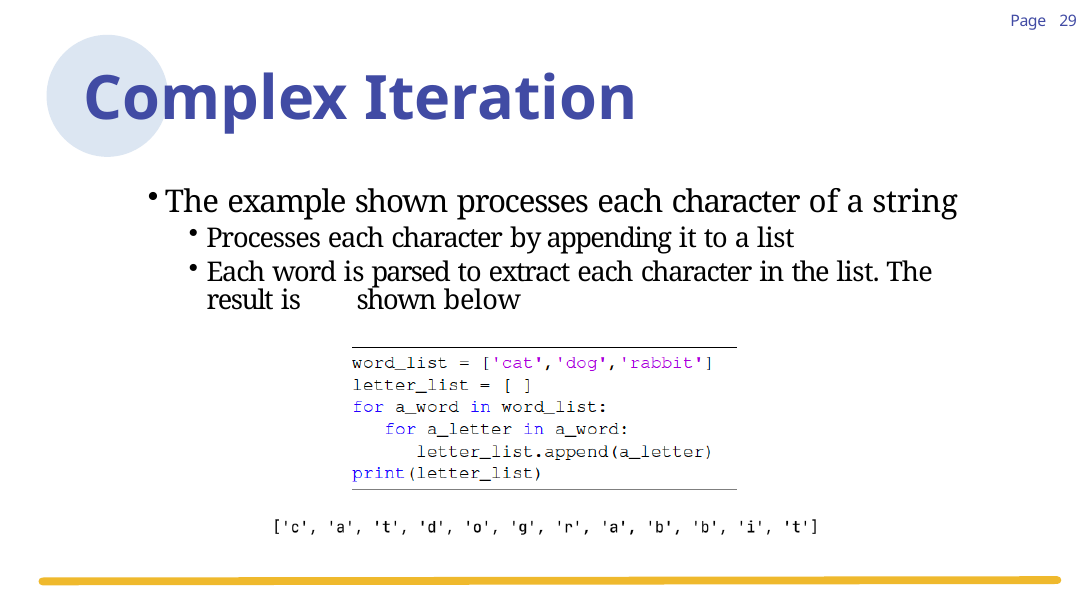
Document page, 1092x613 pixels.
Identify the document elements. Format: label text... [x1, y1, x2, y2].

text_box Page [1010, 10, 1069, 30]
text_box The example shown processes each character of a string Processes each character by appending it to a list Each word is parsed to extract each character in the list. The result is shown below [146, 178, 959, 316]
picture [275, 519, 816, 535]
text_box 29 [1043, 10, 1086, 32]
text_box Complex Iteration [173, 58, 959, 133]
picture [345, 338, 737, 499]
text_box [46, 34, 169, 158]
